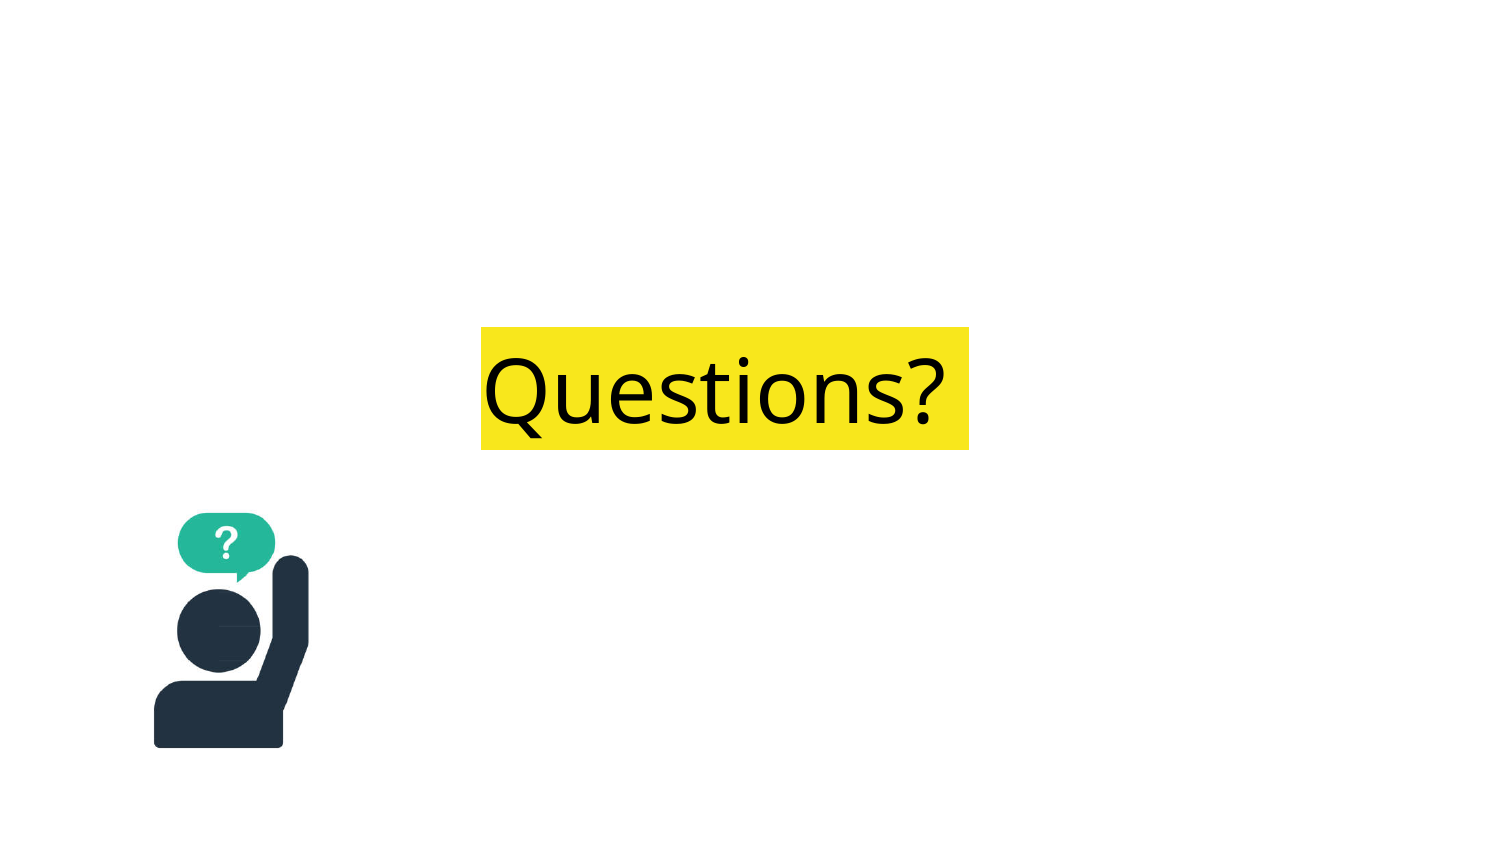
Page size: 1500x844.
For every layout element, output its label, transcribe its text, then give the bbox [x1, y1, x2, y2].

picture [22, 421, 440, 839]
list Questions? [466, 337, 1451, 438]
